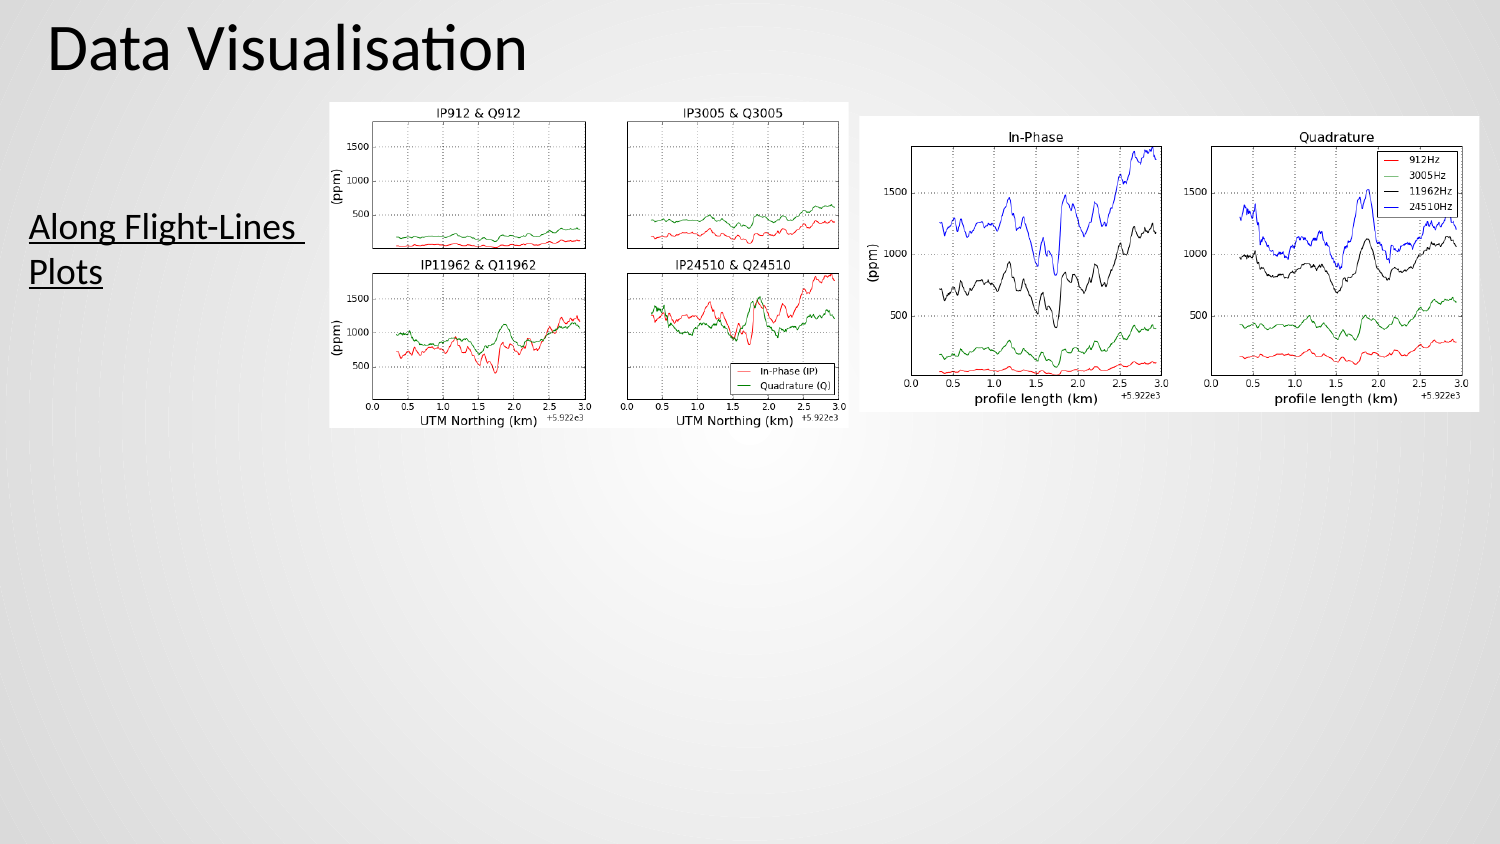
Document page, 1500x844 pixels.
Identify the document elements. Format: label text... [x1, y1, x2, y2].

picture [329, 102, 849, 428]
picture [859, 116, 1480, 412]
text_box Data Visualisation [32, 0, 545, 92]
text_box Along Flight-Lines Plots [13, 194, 320, 300]
